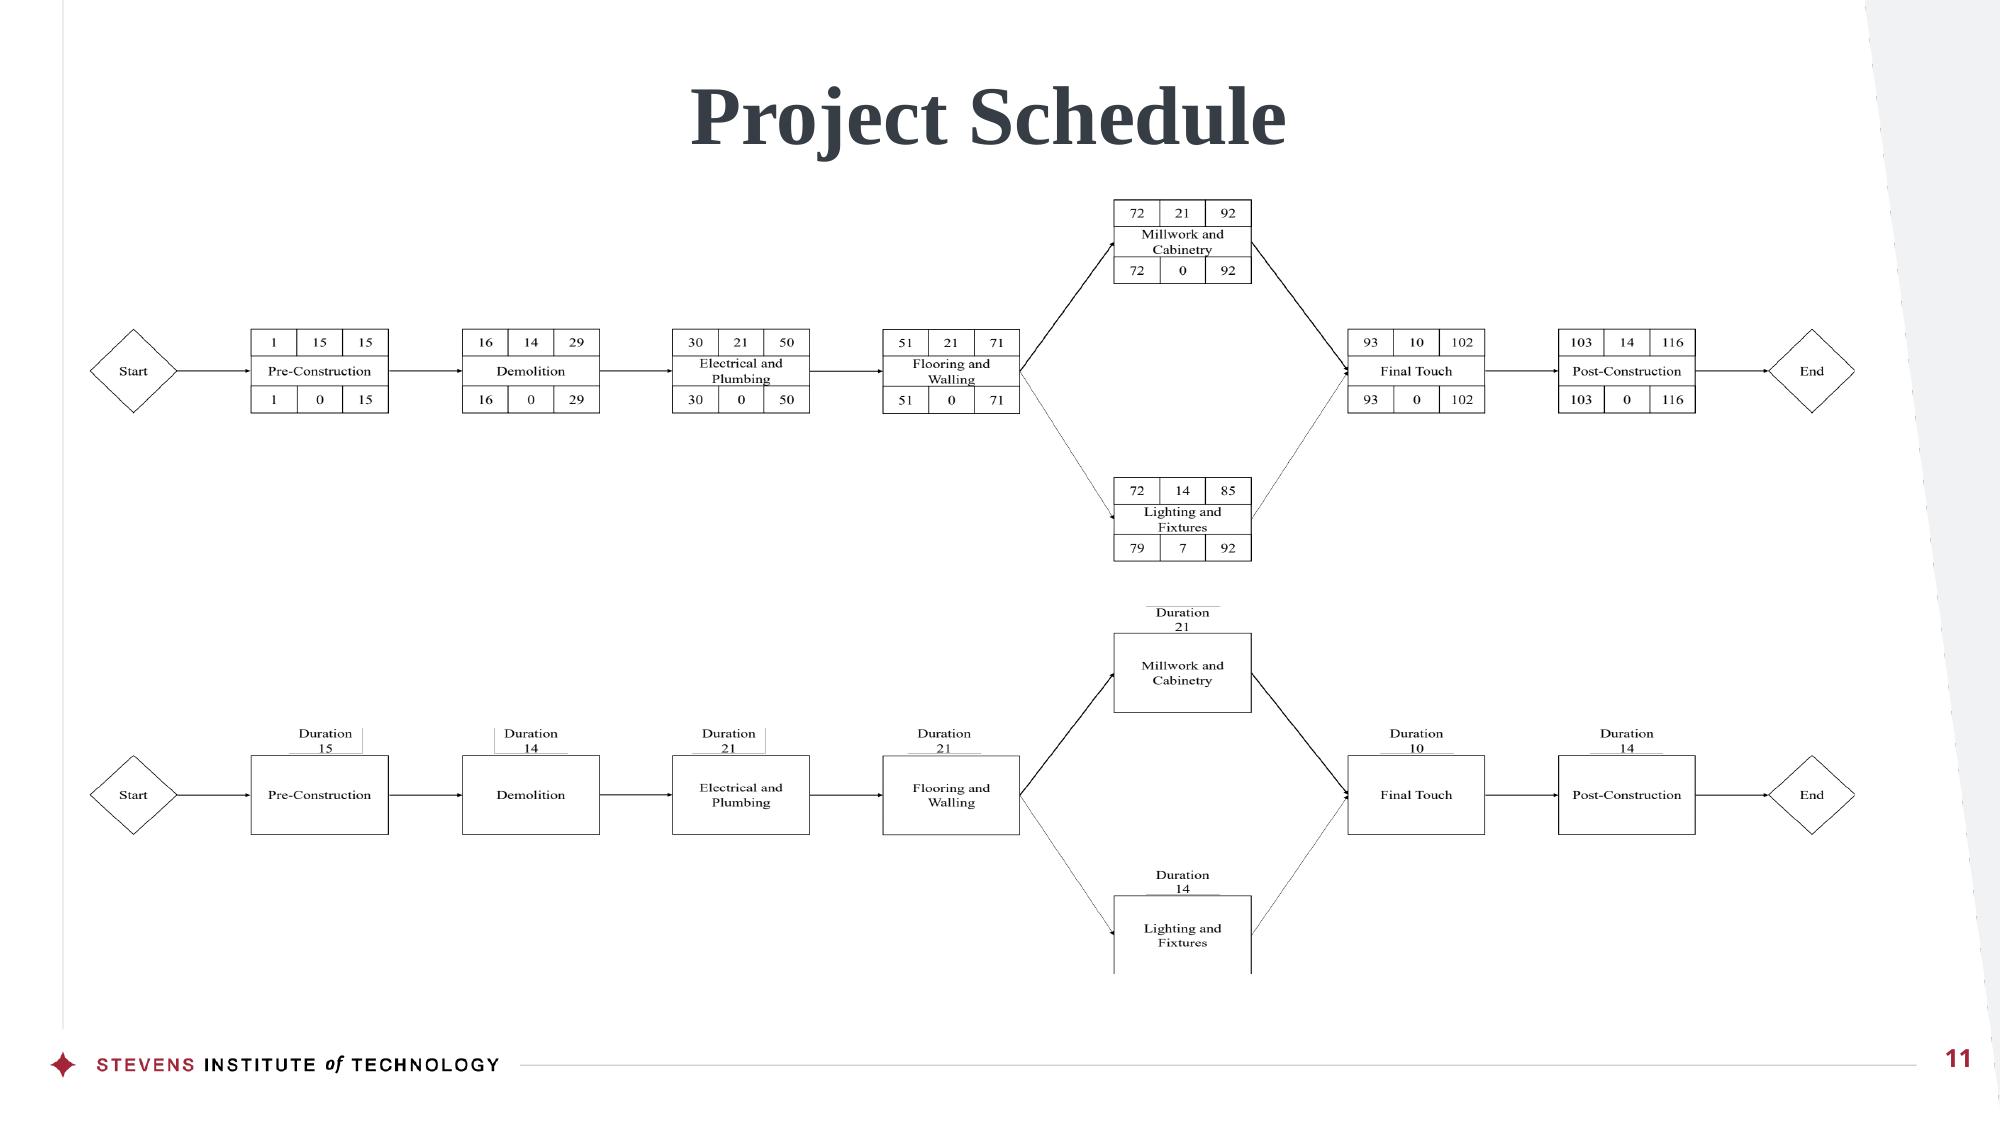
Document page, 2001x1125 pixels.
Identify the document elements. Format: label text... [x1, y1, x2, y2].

text_box Project Schedule [0, 54, 2000, 169]
picture [89, 199, 1855, 563]
slide_number 11 [1538, 1029, 1988, 1090]
picture [89, 601, 1855, 974]
